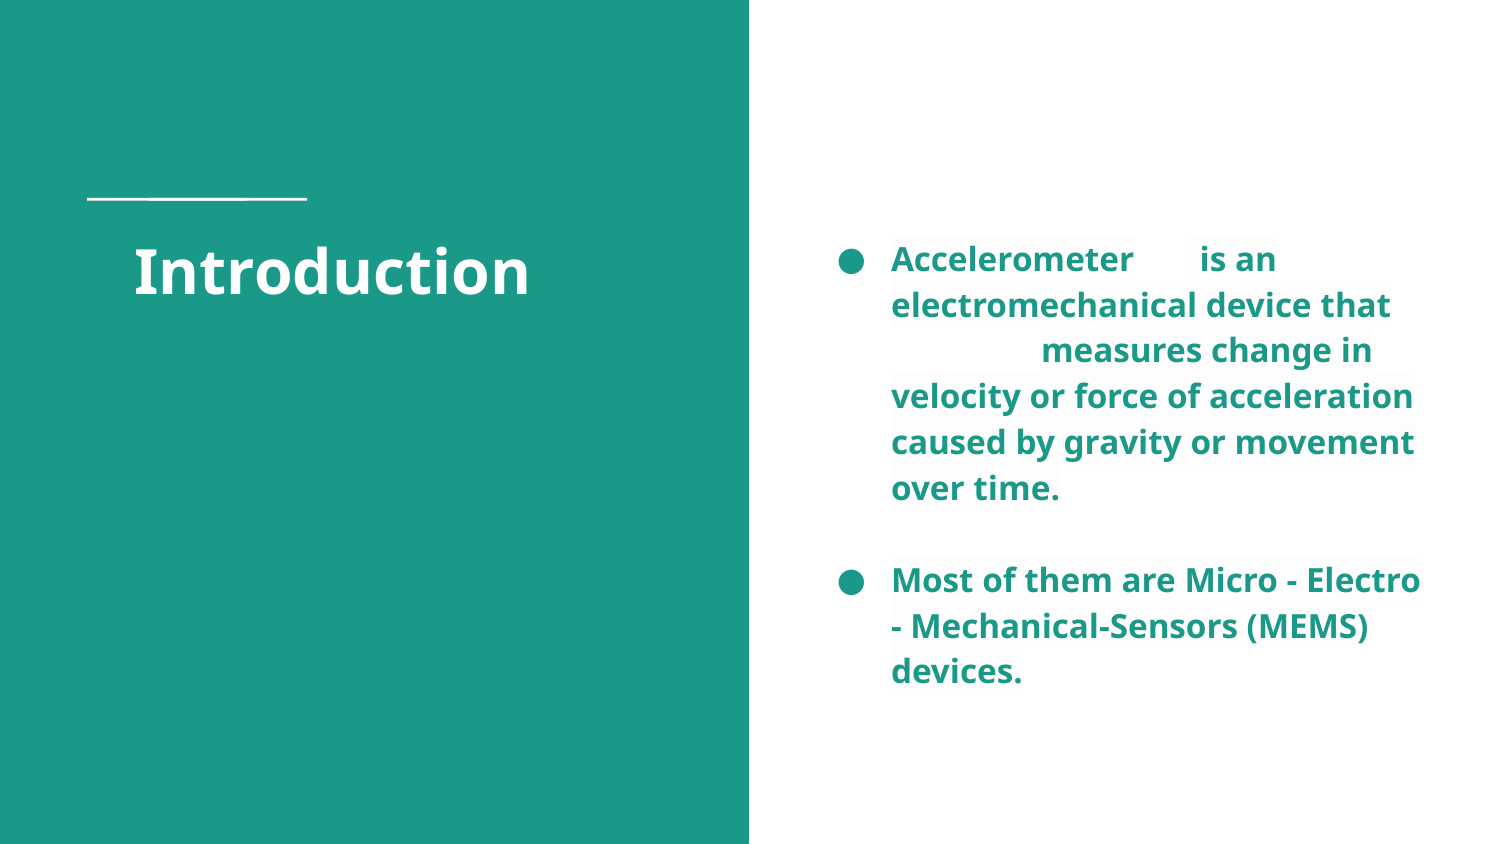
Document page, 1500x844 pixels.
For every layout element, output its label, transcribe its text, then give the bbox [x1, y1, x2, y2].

title Introduction [119, 216, 749, 466]
text_box [749, 0, 1500, 844]
text_box Accelerometer is an electromechanical device that measures change in velocity or force of acceleration caused by gravity or movement over time. Most of them are Micro - Electro - Mechanical-Sensors (MEMS) devices. [801, 216, 1457, 841]
